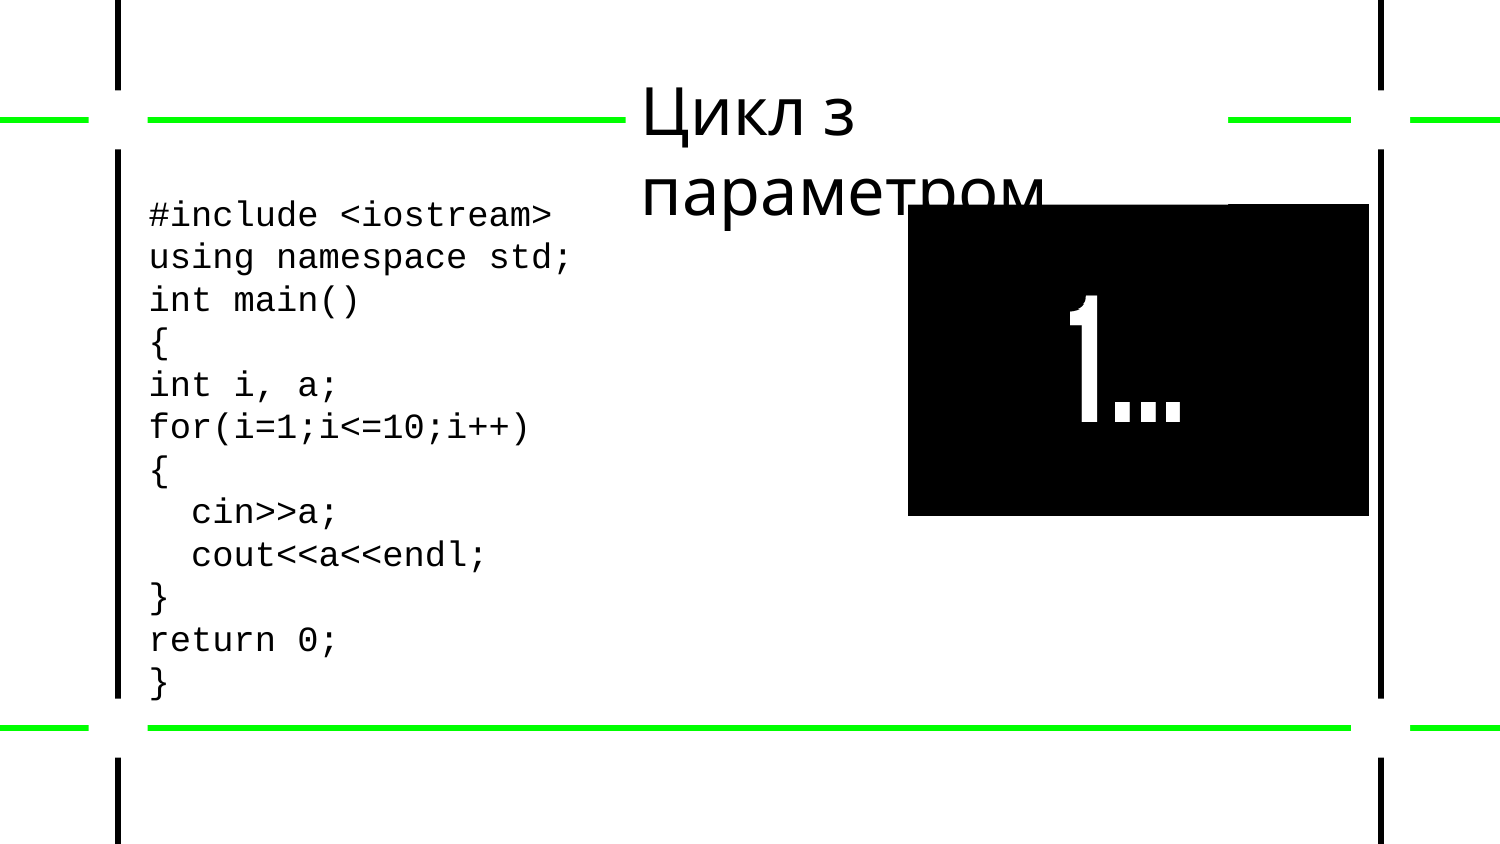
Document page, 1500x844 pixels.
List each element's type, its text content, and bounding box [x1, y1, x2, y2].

text_box #include <iostream> using namespace std; int main() { int i, a; for(i=1;i<=10;i++) { cin>>a; cout<<a<<endl; } return 0; } [133, 175, 972, 668]
picture [908, 204, 1369, 516]
text_box Цикл з параметром [625, 53, 1229, 203]
